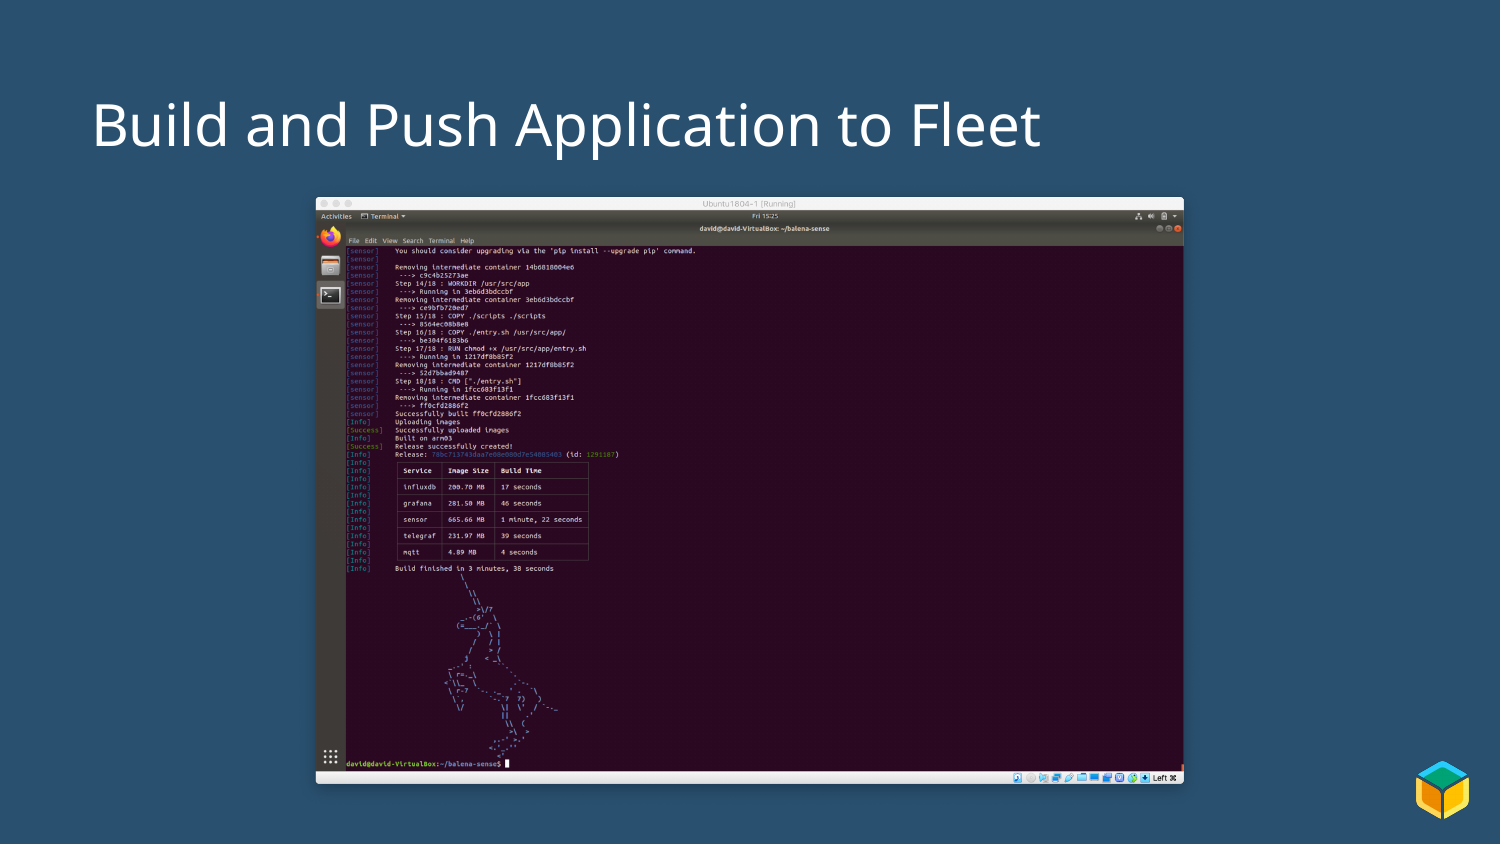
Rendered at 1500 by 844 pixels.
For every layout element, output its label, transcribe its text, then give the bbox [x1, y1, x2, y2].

picture [1416, 761, 1469, 819]
title Build and Push Application to Fleet [76, 72, 1474, 167]
picture [295, 181, 1205, 809]
